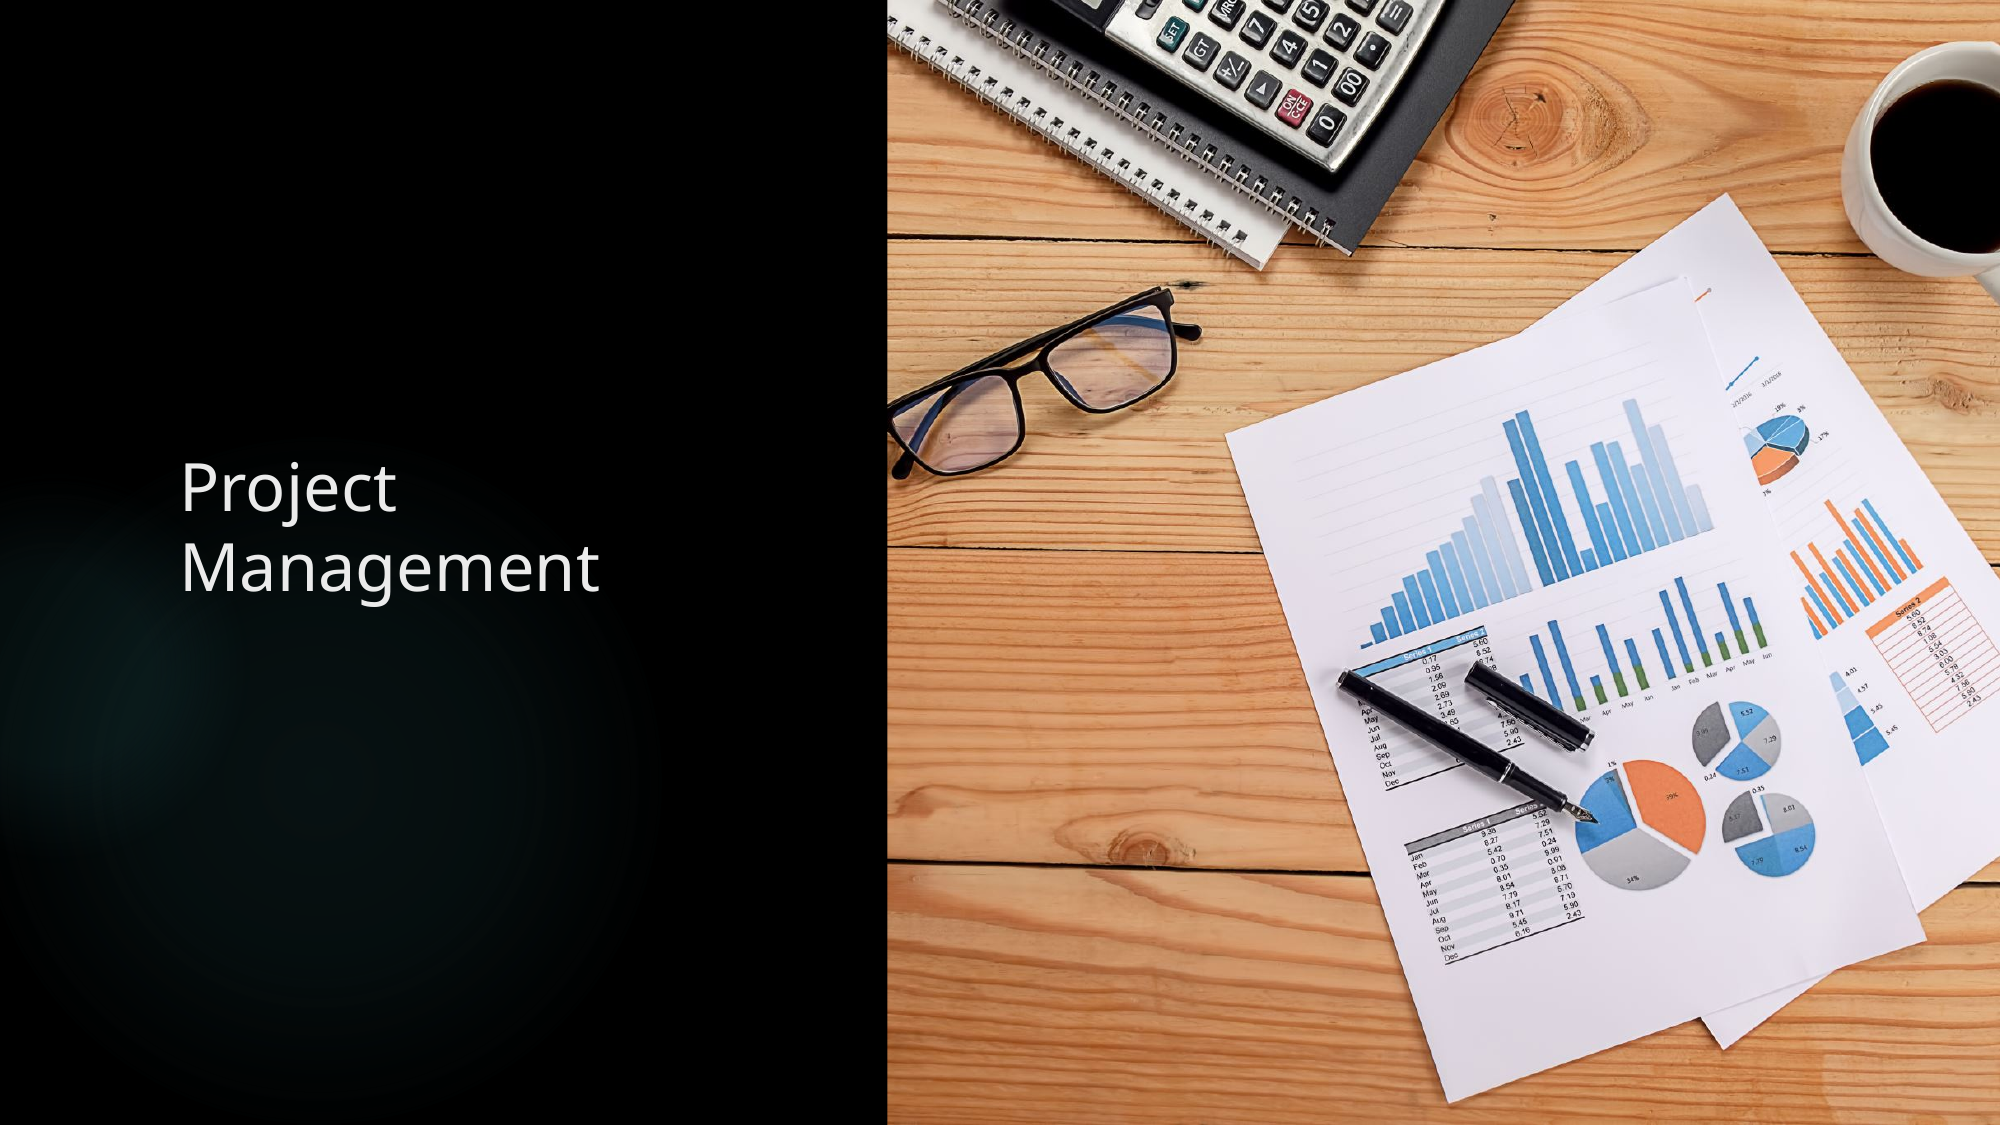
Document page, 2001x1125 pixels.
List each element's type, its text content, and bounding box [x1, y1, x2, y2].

title Project Management [164, 200, 782, 613]
picture [0, 437, 663, 1125]
picture [887, 0, 2000, 1125]
